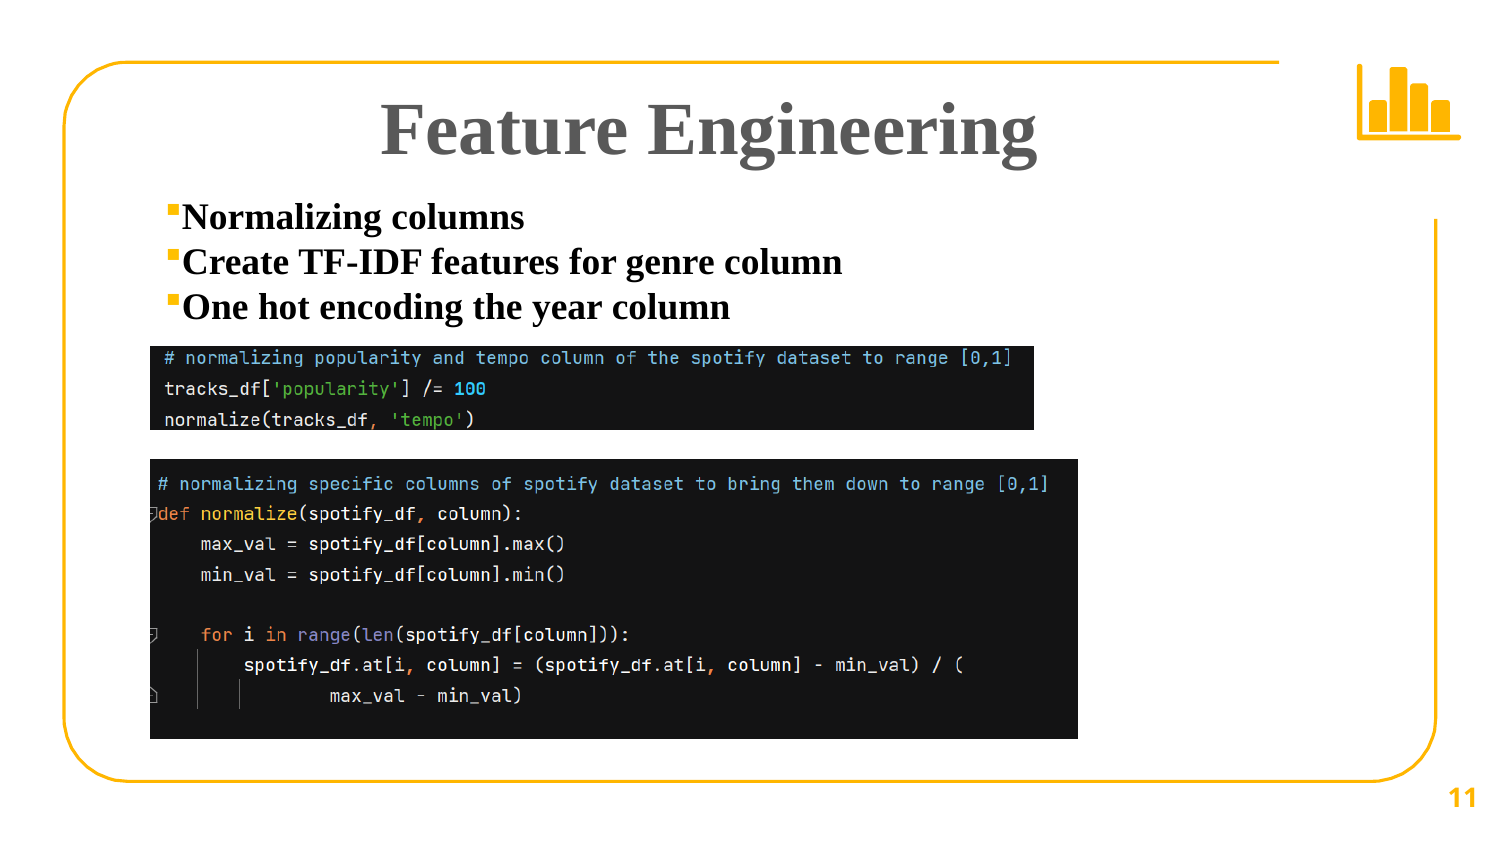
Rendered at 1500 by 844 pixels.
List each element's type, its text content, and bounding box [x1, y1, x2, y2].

text_box Feature Engineering [99, 71, 1338, 235]
text_box Normalizing columns Create TF-IDF features for genre column One hot encoding the year column [150, 184, 1300, 792]
picture [149, 346, 1035, 430]
text_box 11 [1445, 778, 1500, 814]
picture [149, 459, 1079, 739]
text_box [1356, 63, 1462, 141]
